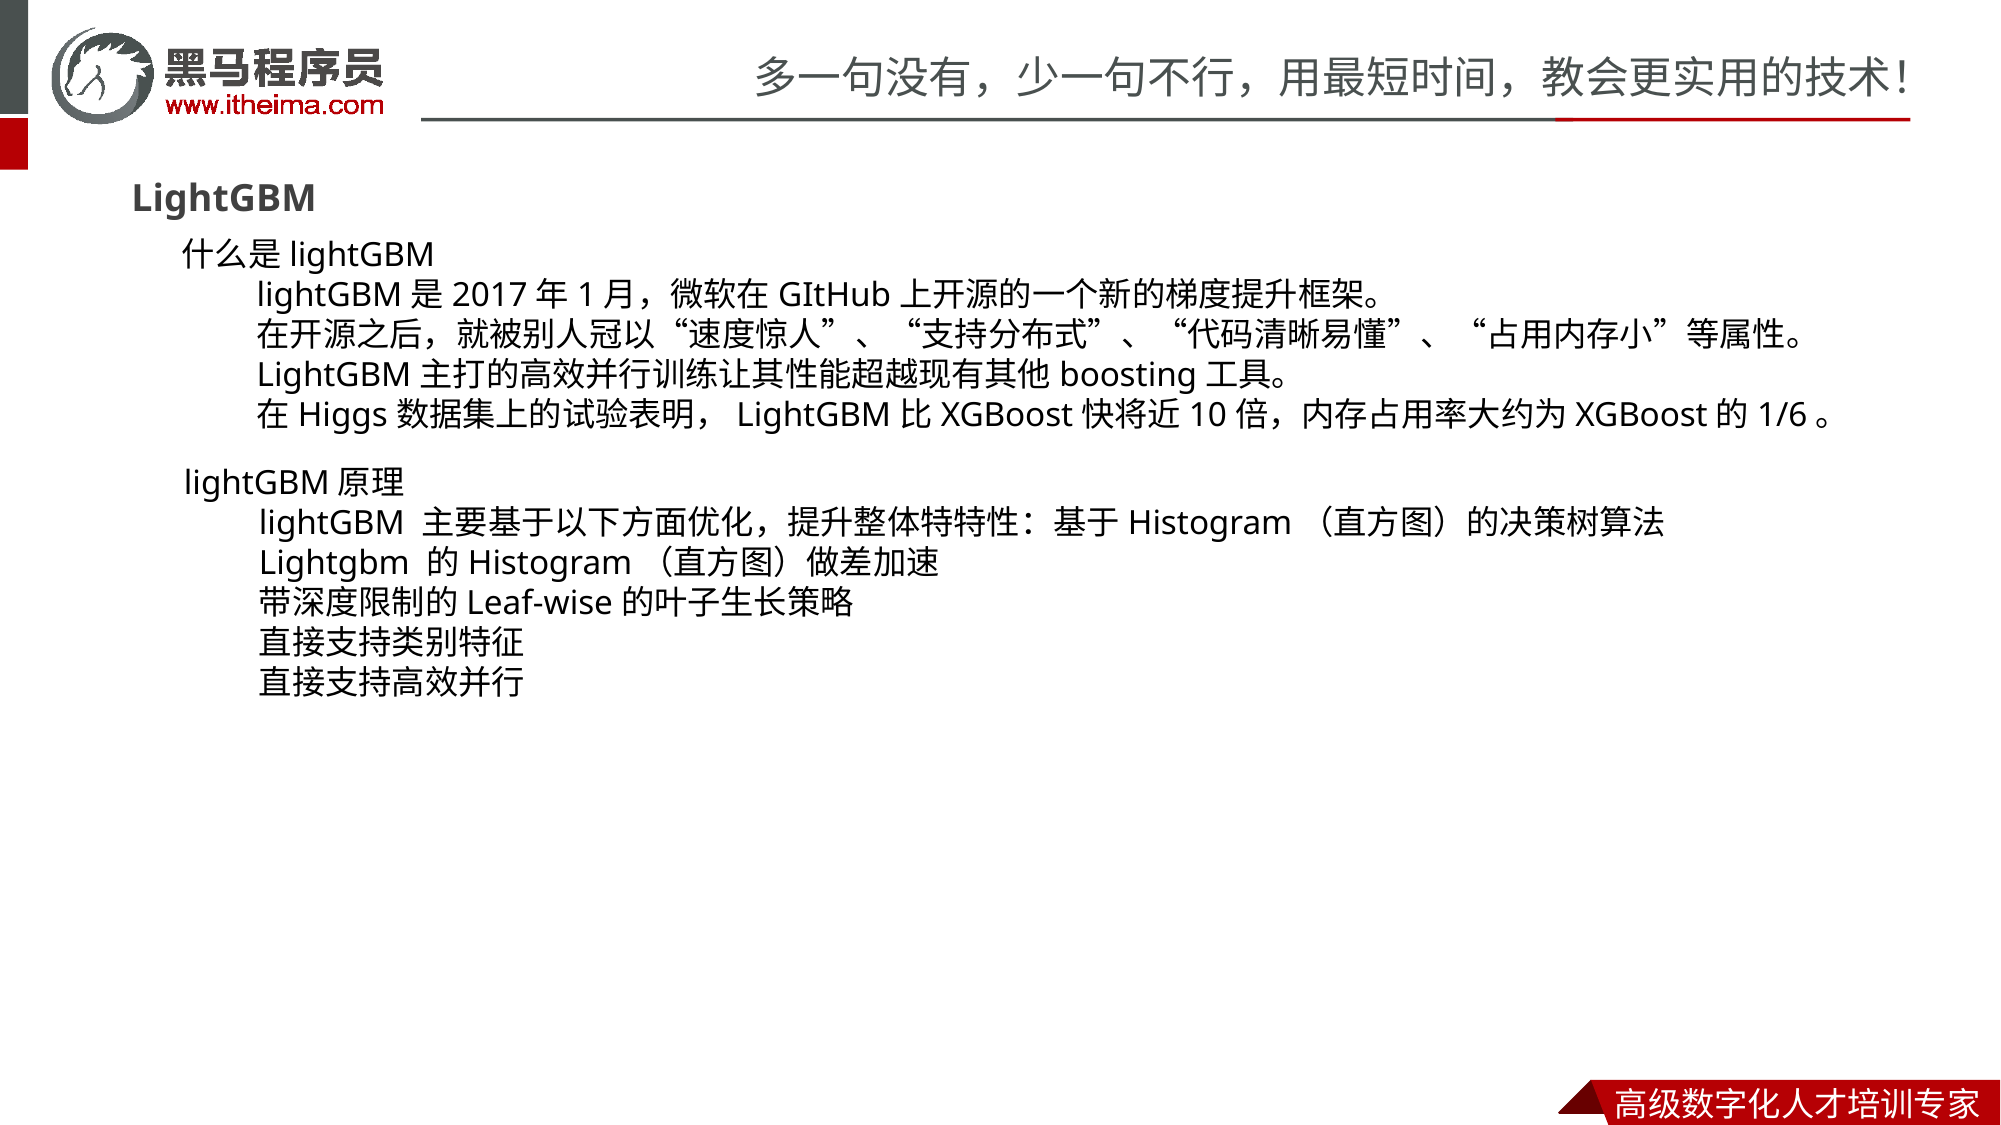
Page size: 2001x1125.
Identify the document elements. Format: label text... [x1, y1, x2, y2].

text_box lightGBM原理 lightGBM 主要基于以下方面优化，提升整体特特性：基于Histogram（直方图）的决策树算法 Lightgbm 的Histogram（直方图）做差加速 带深度限制的Leaf-wise的叶子生长策略 直接支持类别特征 直接支持高效并行 [169, 453, 1682, 709]
picture [50, 26, 384, 125]
list LightGBM [116, 154, 1880, 239]
text_box 什么是lightGBM lightGBM是2017年1月，微软在GItHub上开源的一个新的梯度提升框架。 在开源之后，就被别人冠以“速度惊人”、“支持分布式”、“代码清晰易懂”、“占用内存小”等属性。 LightGBM主打的高效并行训练让其性能超越现有其他boosting工具。 在Higgs数据集上的试验表明，LightGBM比XGBoost快将近10倍，内存占用率大约为XGBoost的1/6。 [166, 225, 1864, 441]
